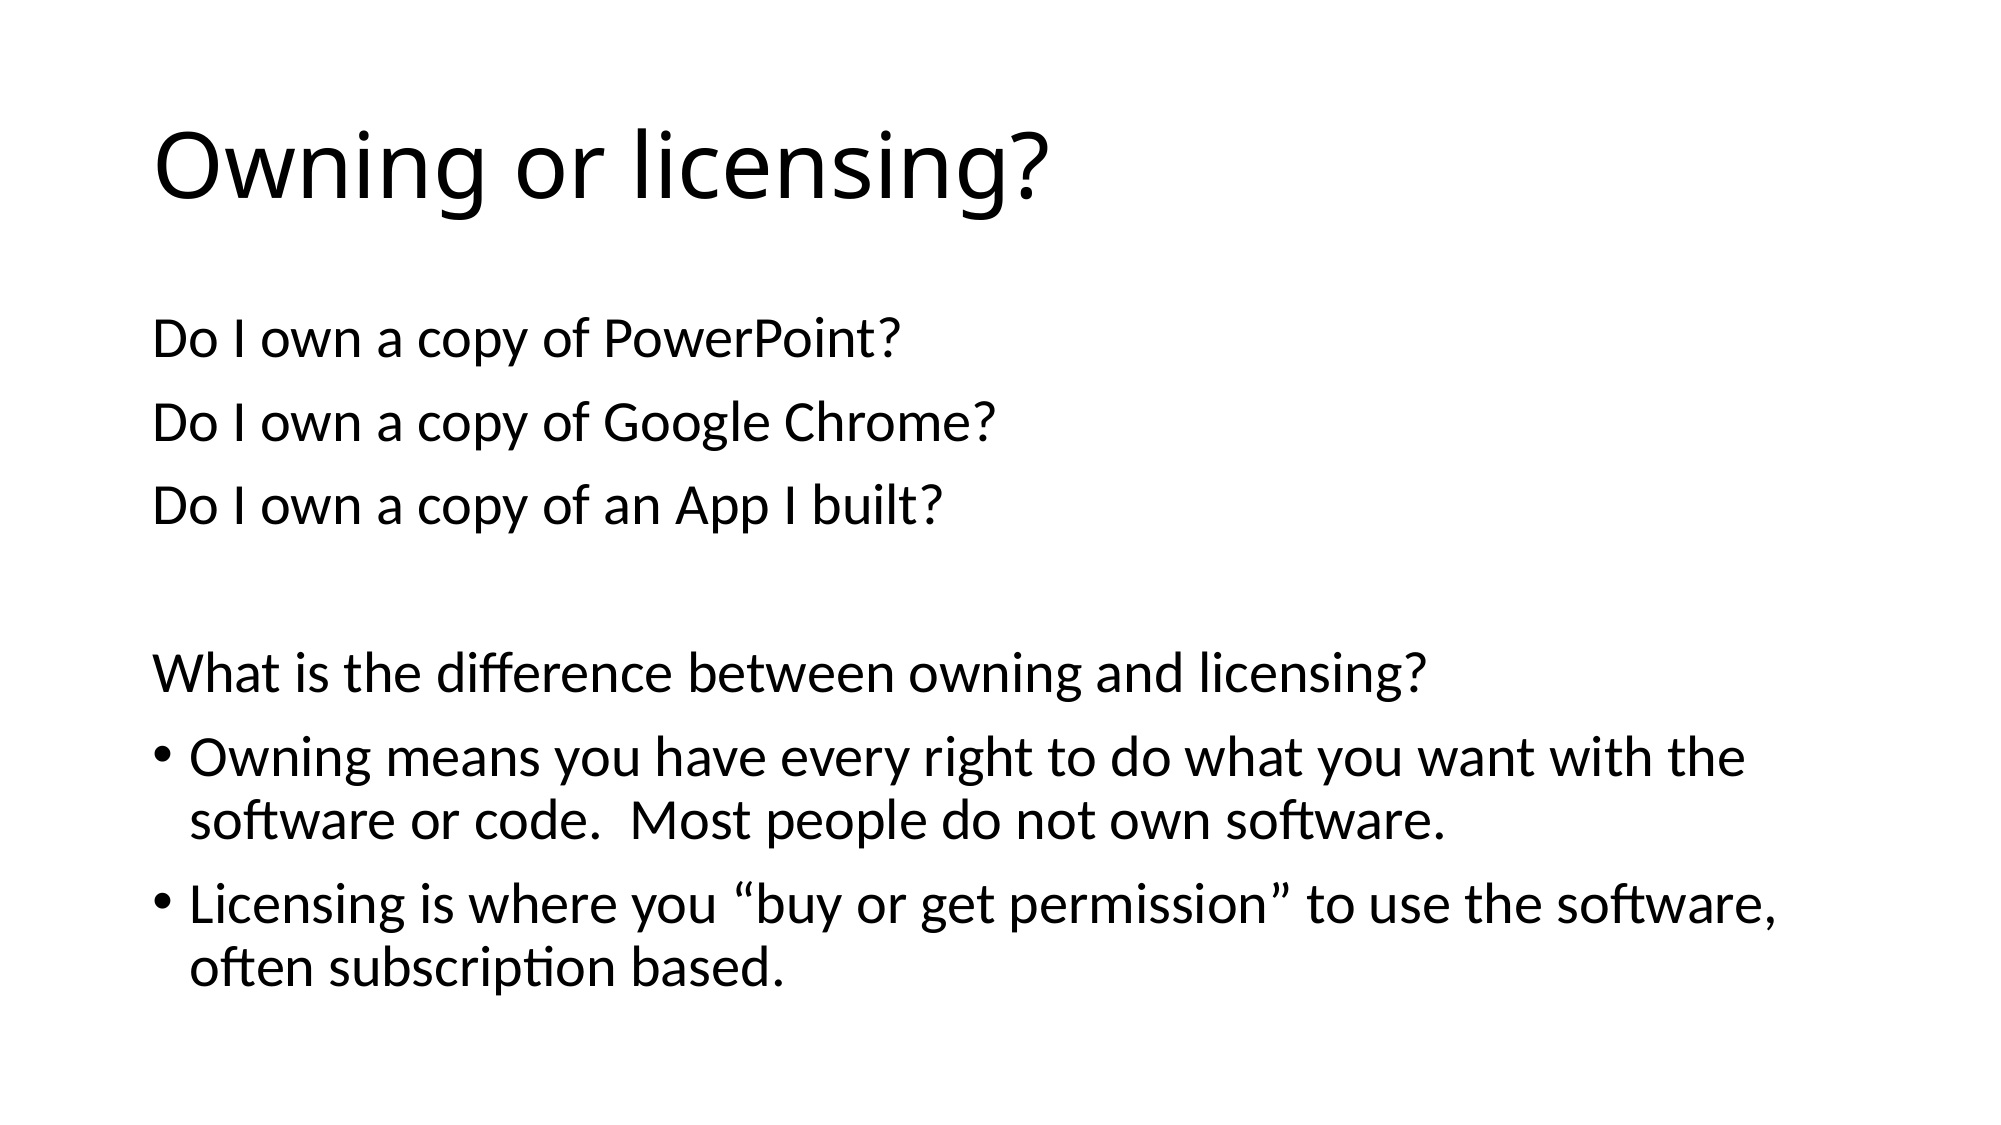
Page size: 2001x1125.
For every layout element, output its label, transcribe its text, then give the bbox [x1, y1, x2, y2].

list Do I own a copy of PowerPoint? Do I own a copy of Google Chrome? Do I own a copy of an App I built? What is the difference between owning and licensing? Owning means you have every right to do what you want with the software or code. Most people do not own software. Licensing is where you “buy or get permission” to use the software, often subscription based. [137, 299, 1863, 1014]
title Owning or licensing? [137, 59, 1863, 278]
